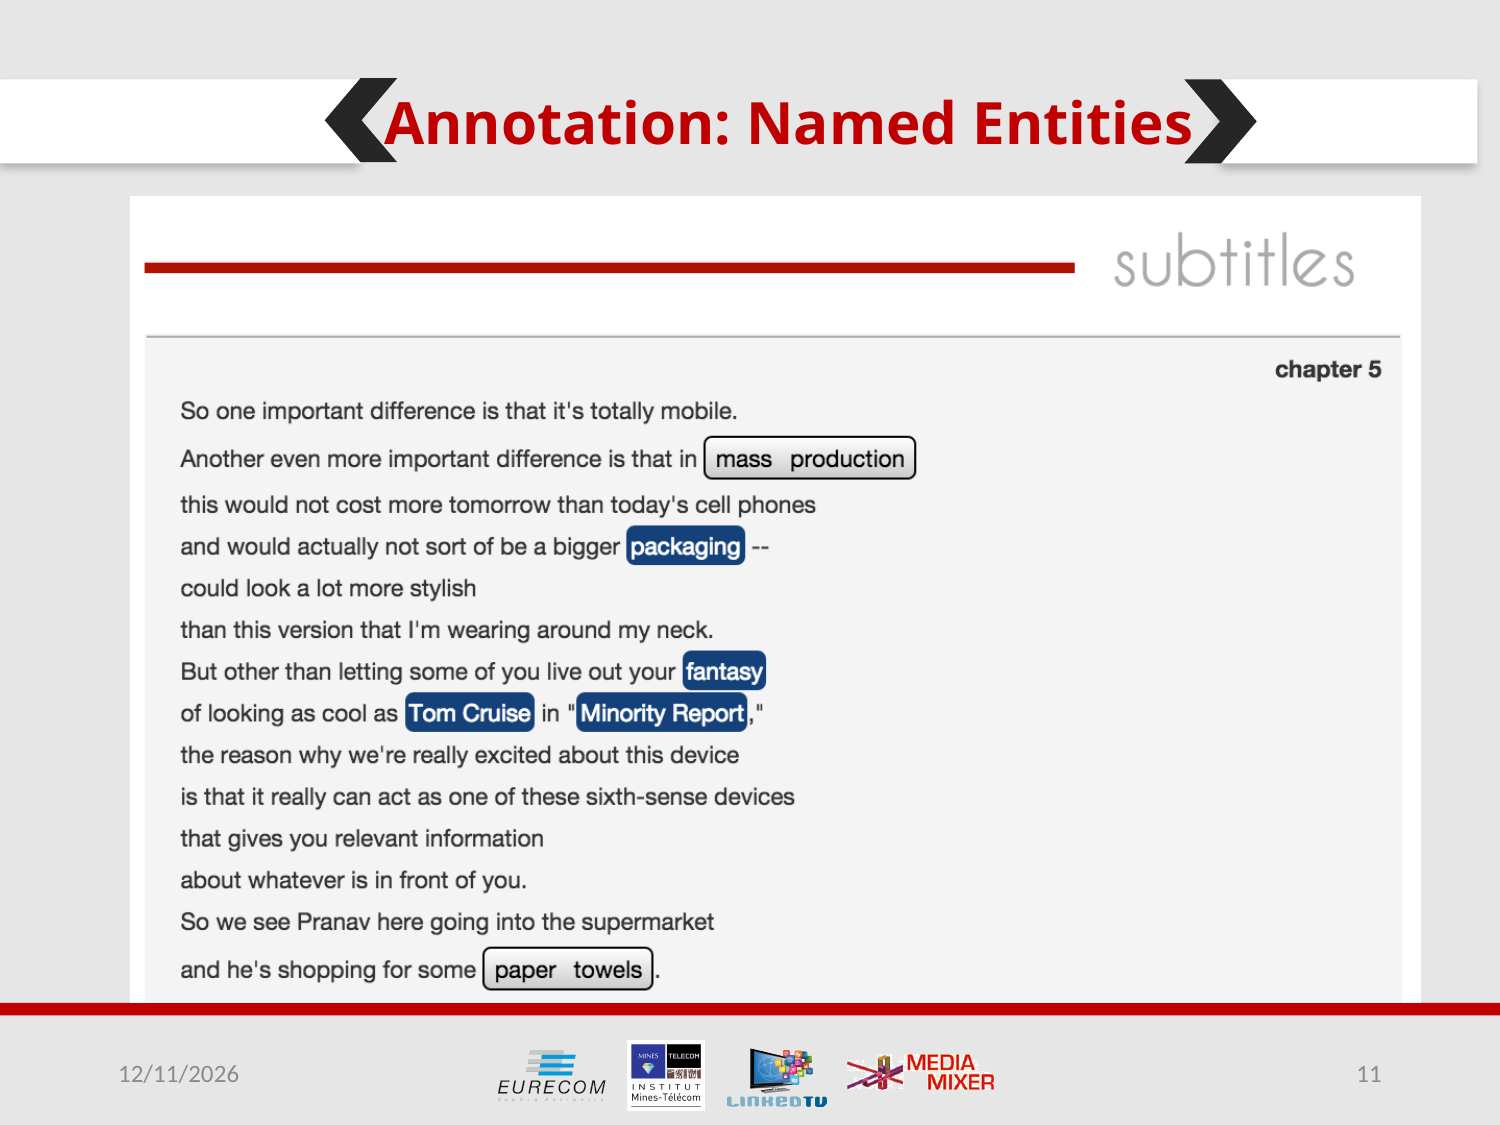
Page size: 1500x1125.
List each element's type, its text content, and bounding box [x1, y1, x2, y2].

picture [847, 1054, 994, 1090]
text_box [0, 1002, 1500, 1016]
picture [130, 196, 1421, 1003]
text_box Annotation: Named Entities [303, 78, 1275, 164]
text_box [1275, 78, 1478, 164]
text_box [0, 78, 303, 164]
picture [627, 1040, 705, 1111]
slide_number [103, 1042, 441, 1103]
picture [497, 1049, 606, 1103]
picture [727, 1025, 827, 1107]
slide_number 11 [1059, 1042, 1397, 1103]
